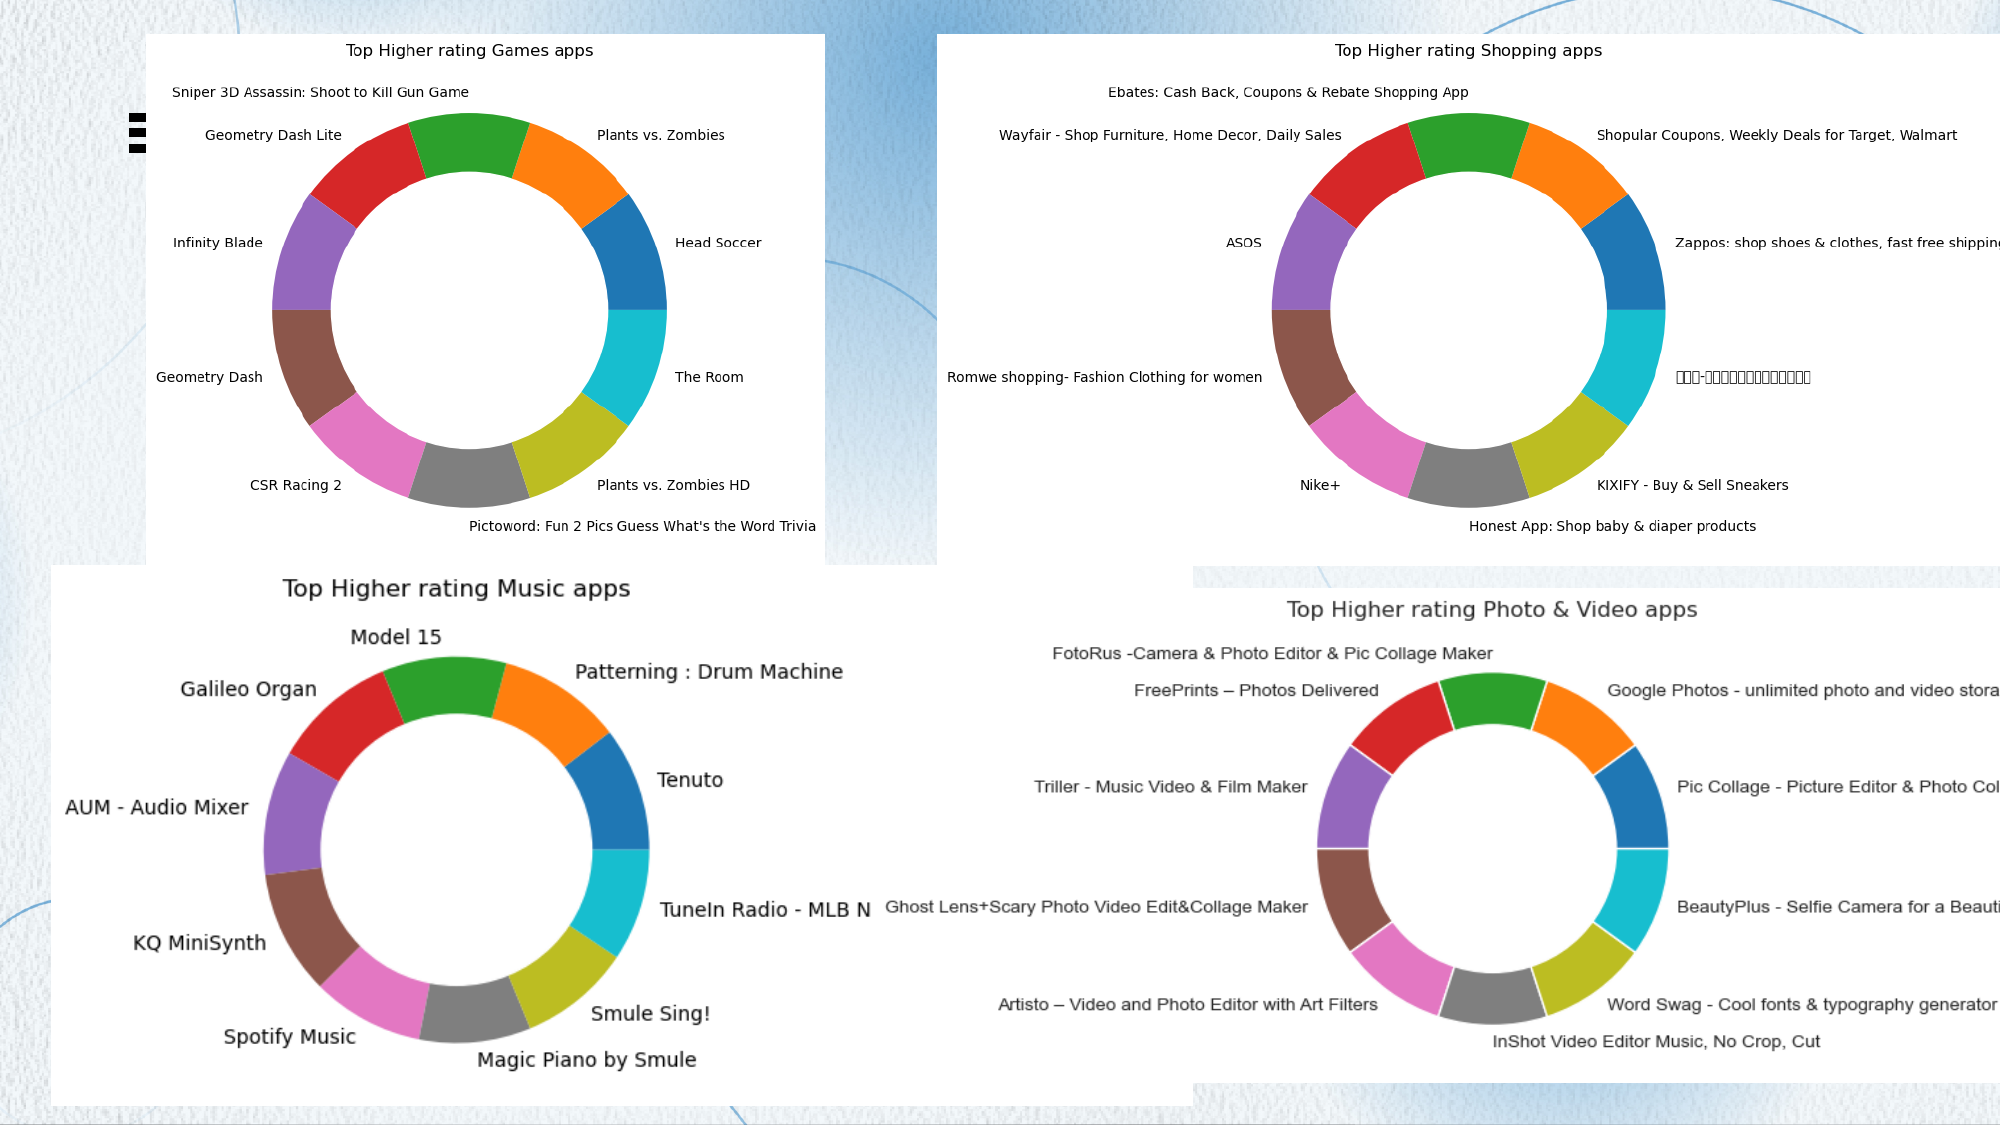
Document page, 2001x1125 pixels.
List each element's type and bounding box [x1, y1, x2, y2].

text_box [129, 113, 146, 153]
picture [0, 0, 2000, 1125]
